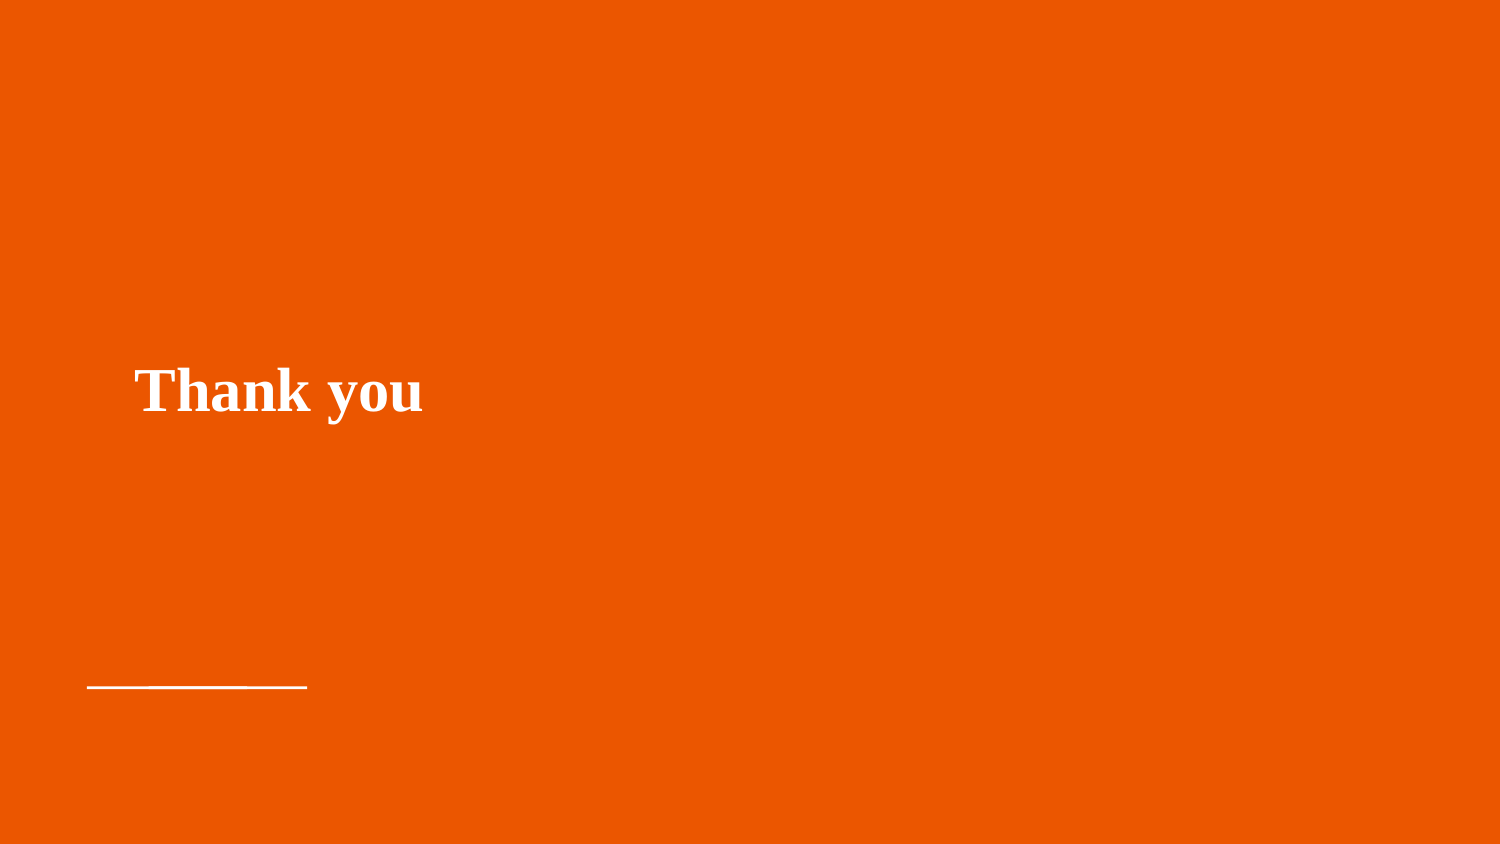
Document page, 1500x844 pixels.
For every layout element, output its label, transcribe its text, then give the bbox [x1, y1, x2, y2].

title Thank you [119, 141, 1272, 632]
